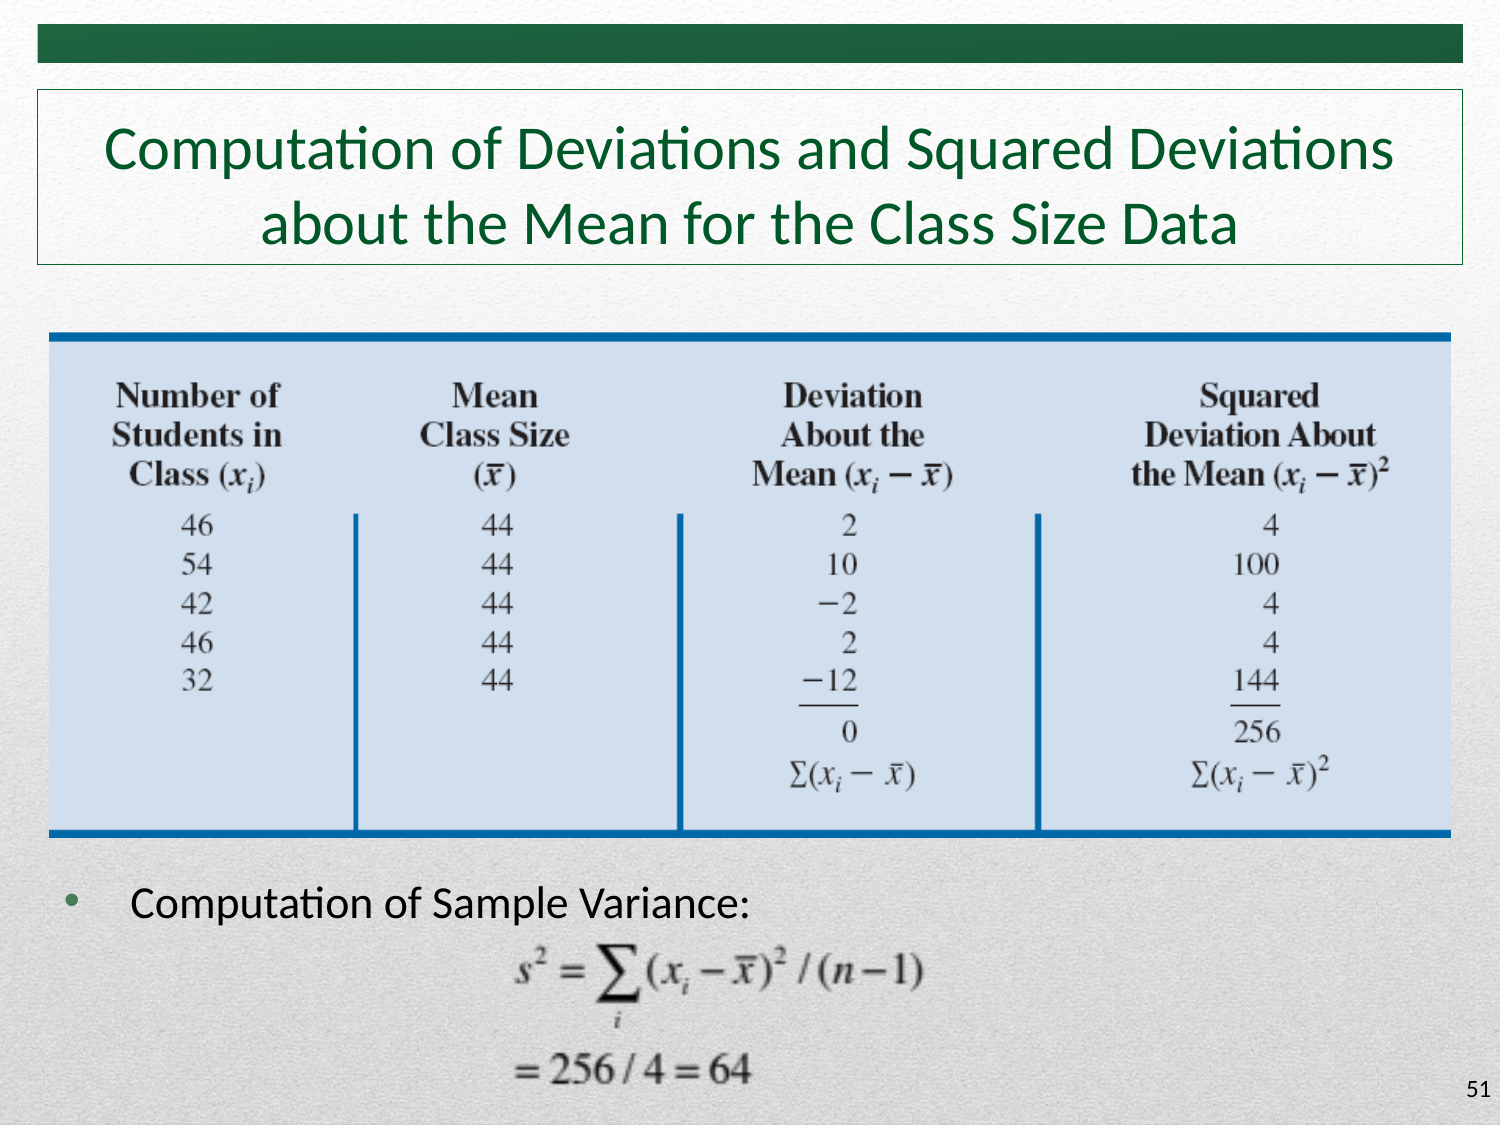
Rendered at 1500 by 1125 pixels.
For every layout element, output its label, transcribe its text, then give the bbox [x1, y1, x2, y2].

picture [48, 330, 1452, 839]
picture [37, 24, 1463, 63]
slide_number 51 [1381, 1065, 1500, 1125]
title Computation of Deviations and Squared Deviations about the Mean for the Class Size Data [37, 89, 1463, 265]
text_box Computation of Sample Variance: [47, 873, 802, 927]
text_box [509, 936, 928, 1088]
